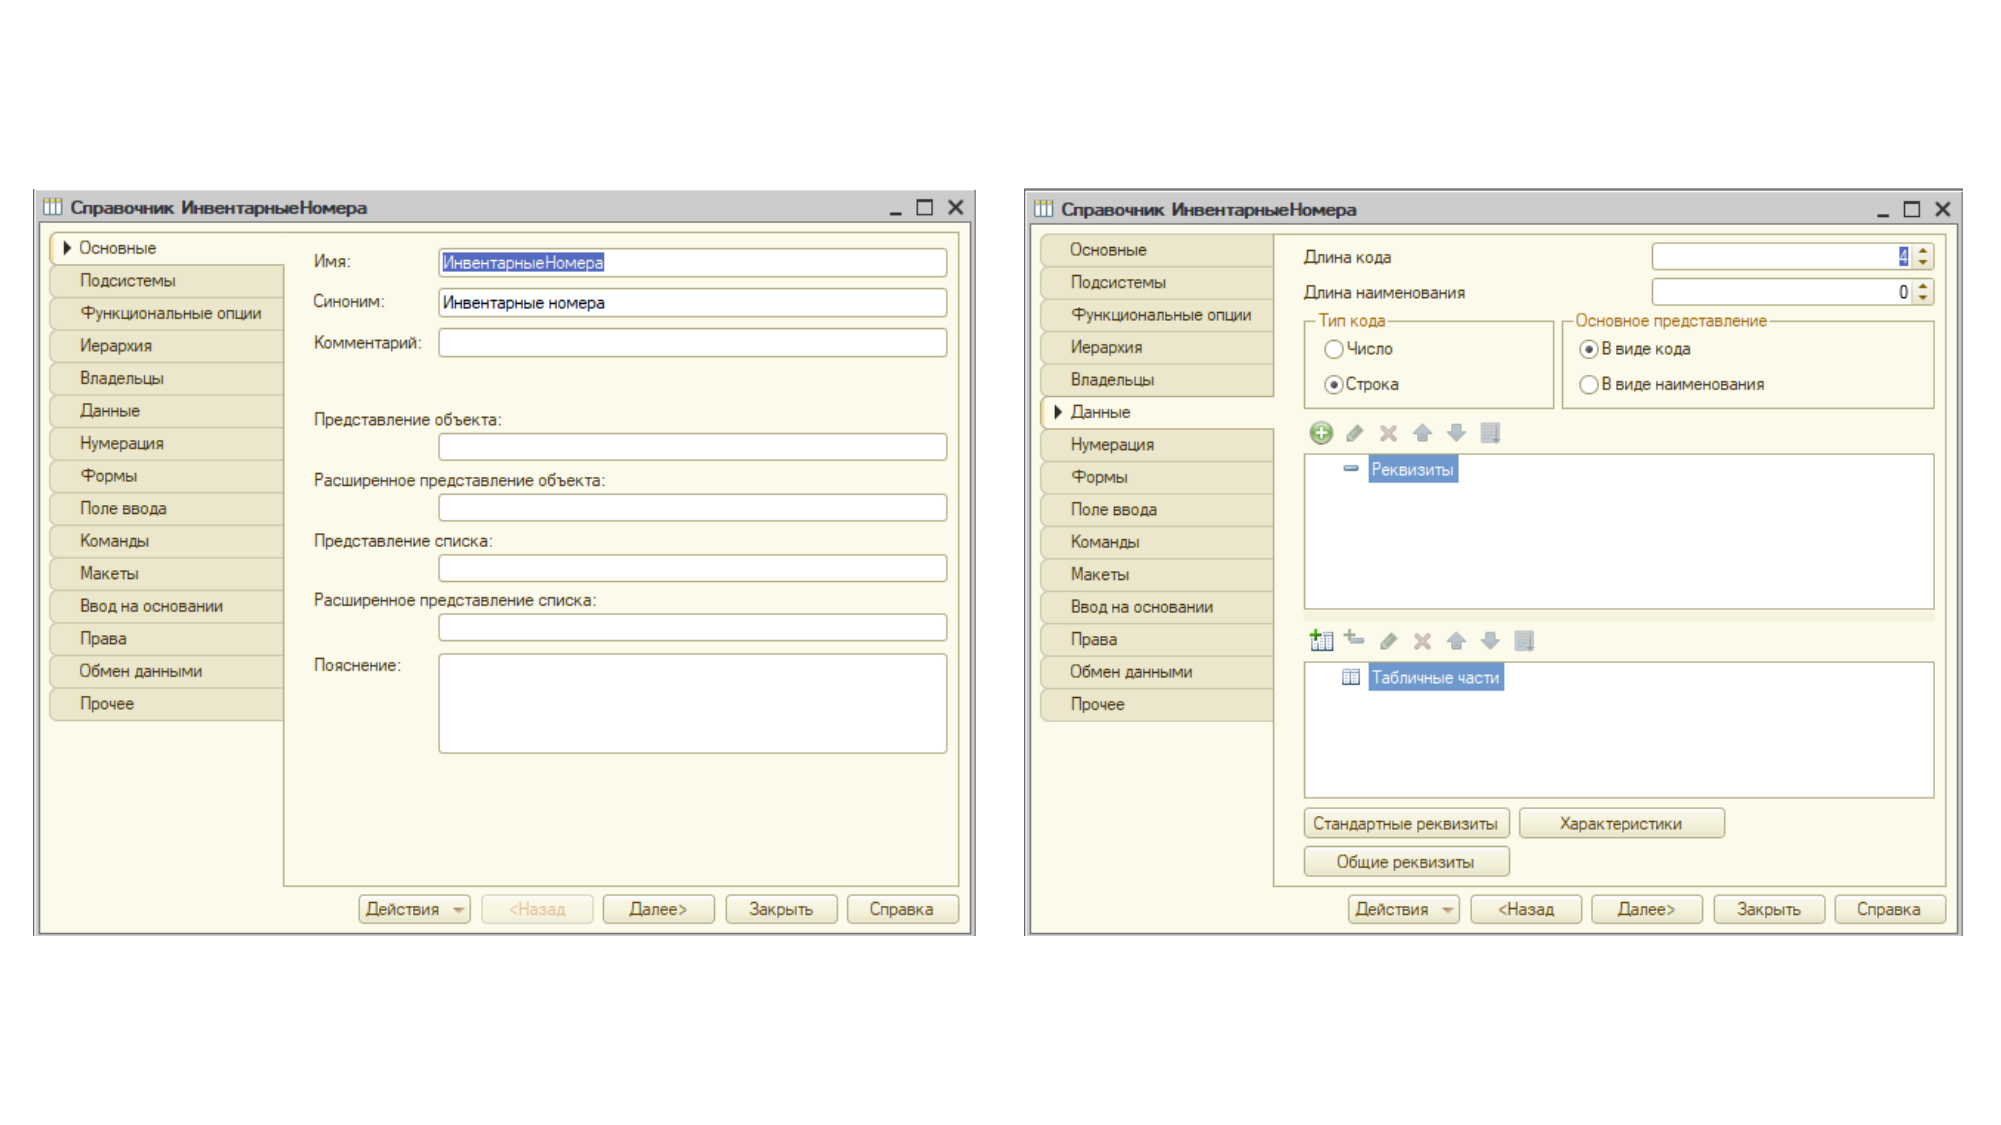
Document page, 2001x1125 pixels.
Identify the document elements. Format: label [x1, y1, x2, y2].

picture [33, 189, 976, 936]
picture [1024, 188, 1963, 936]
